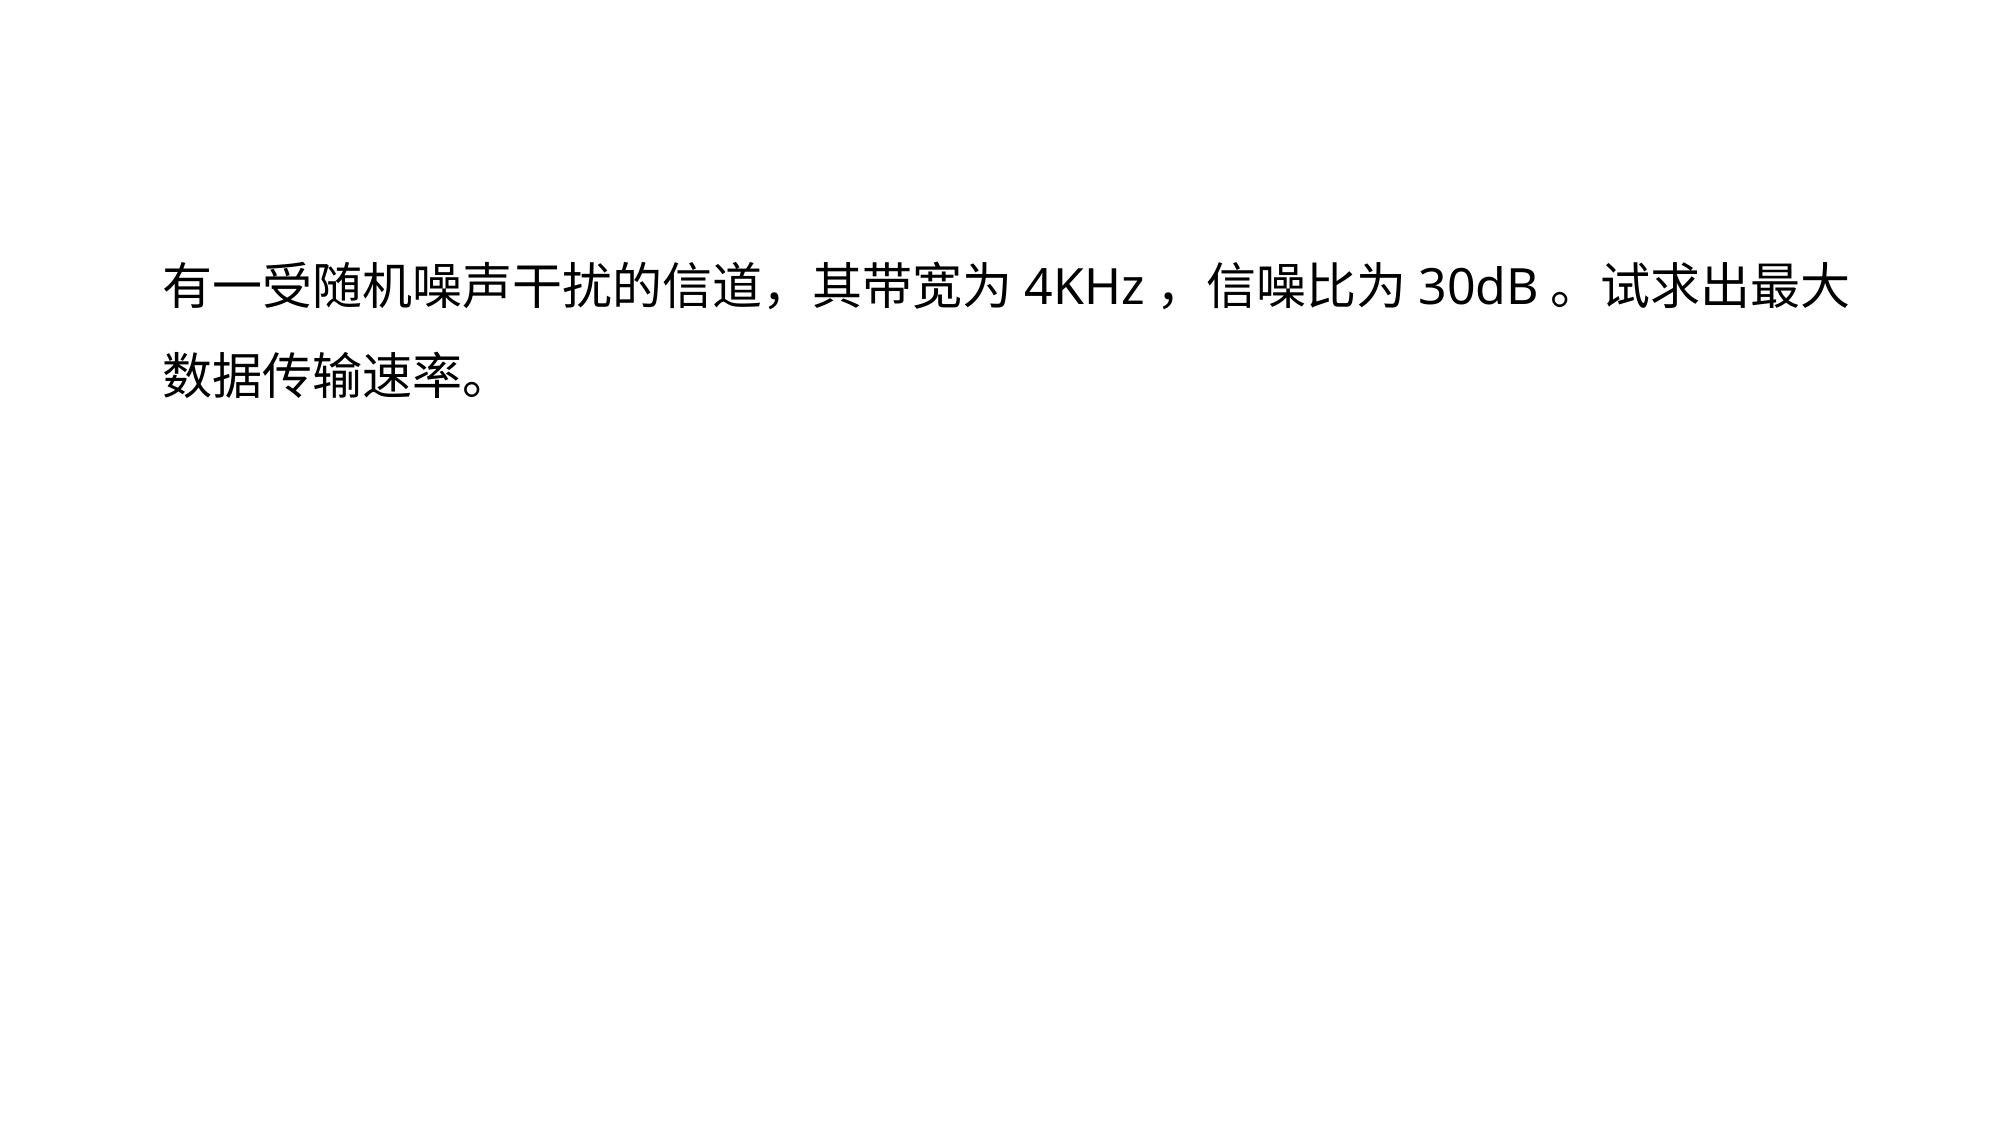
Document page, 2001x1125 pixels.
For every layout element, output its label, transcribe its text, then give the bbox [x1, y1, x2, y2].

text_box 有一受随机噪声干扰的信道，其带宽为4KHz，信噪比为30dB。试求出最大数据传输速率。 [147, 216, 1908, 412]
